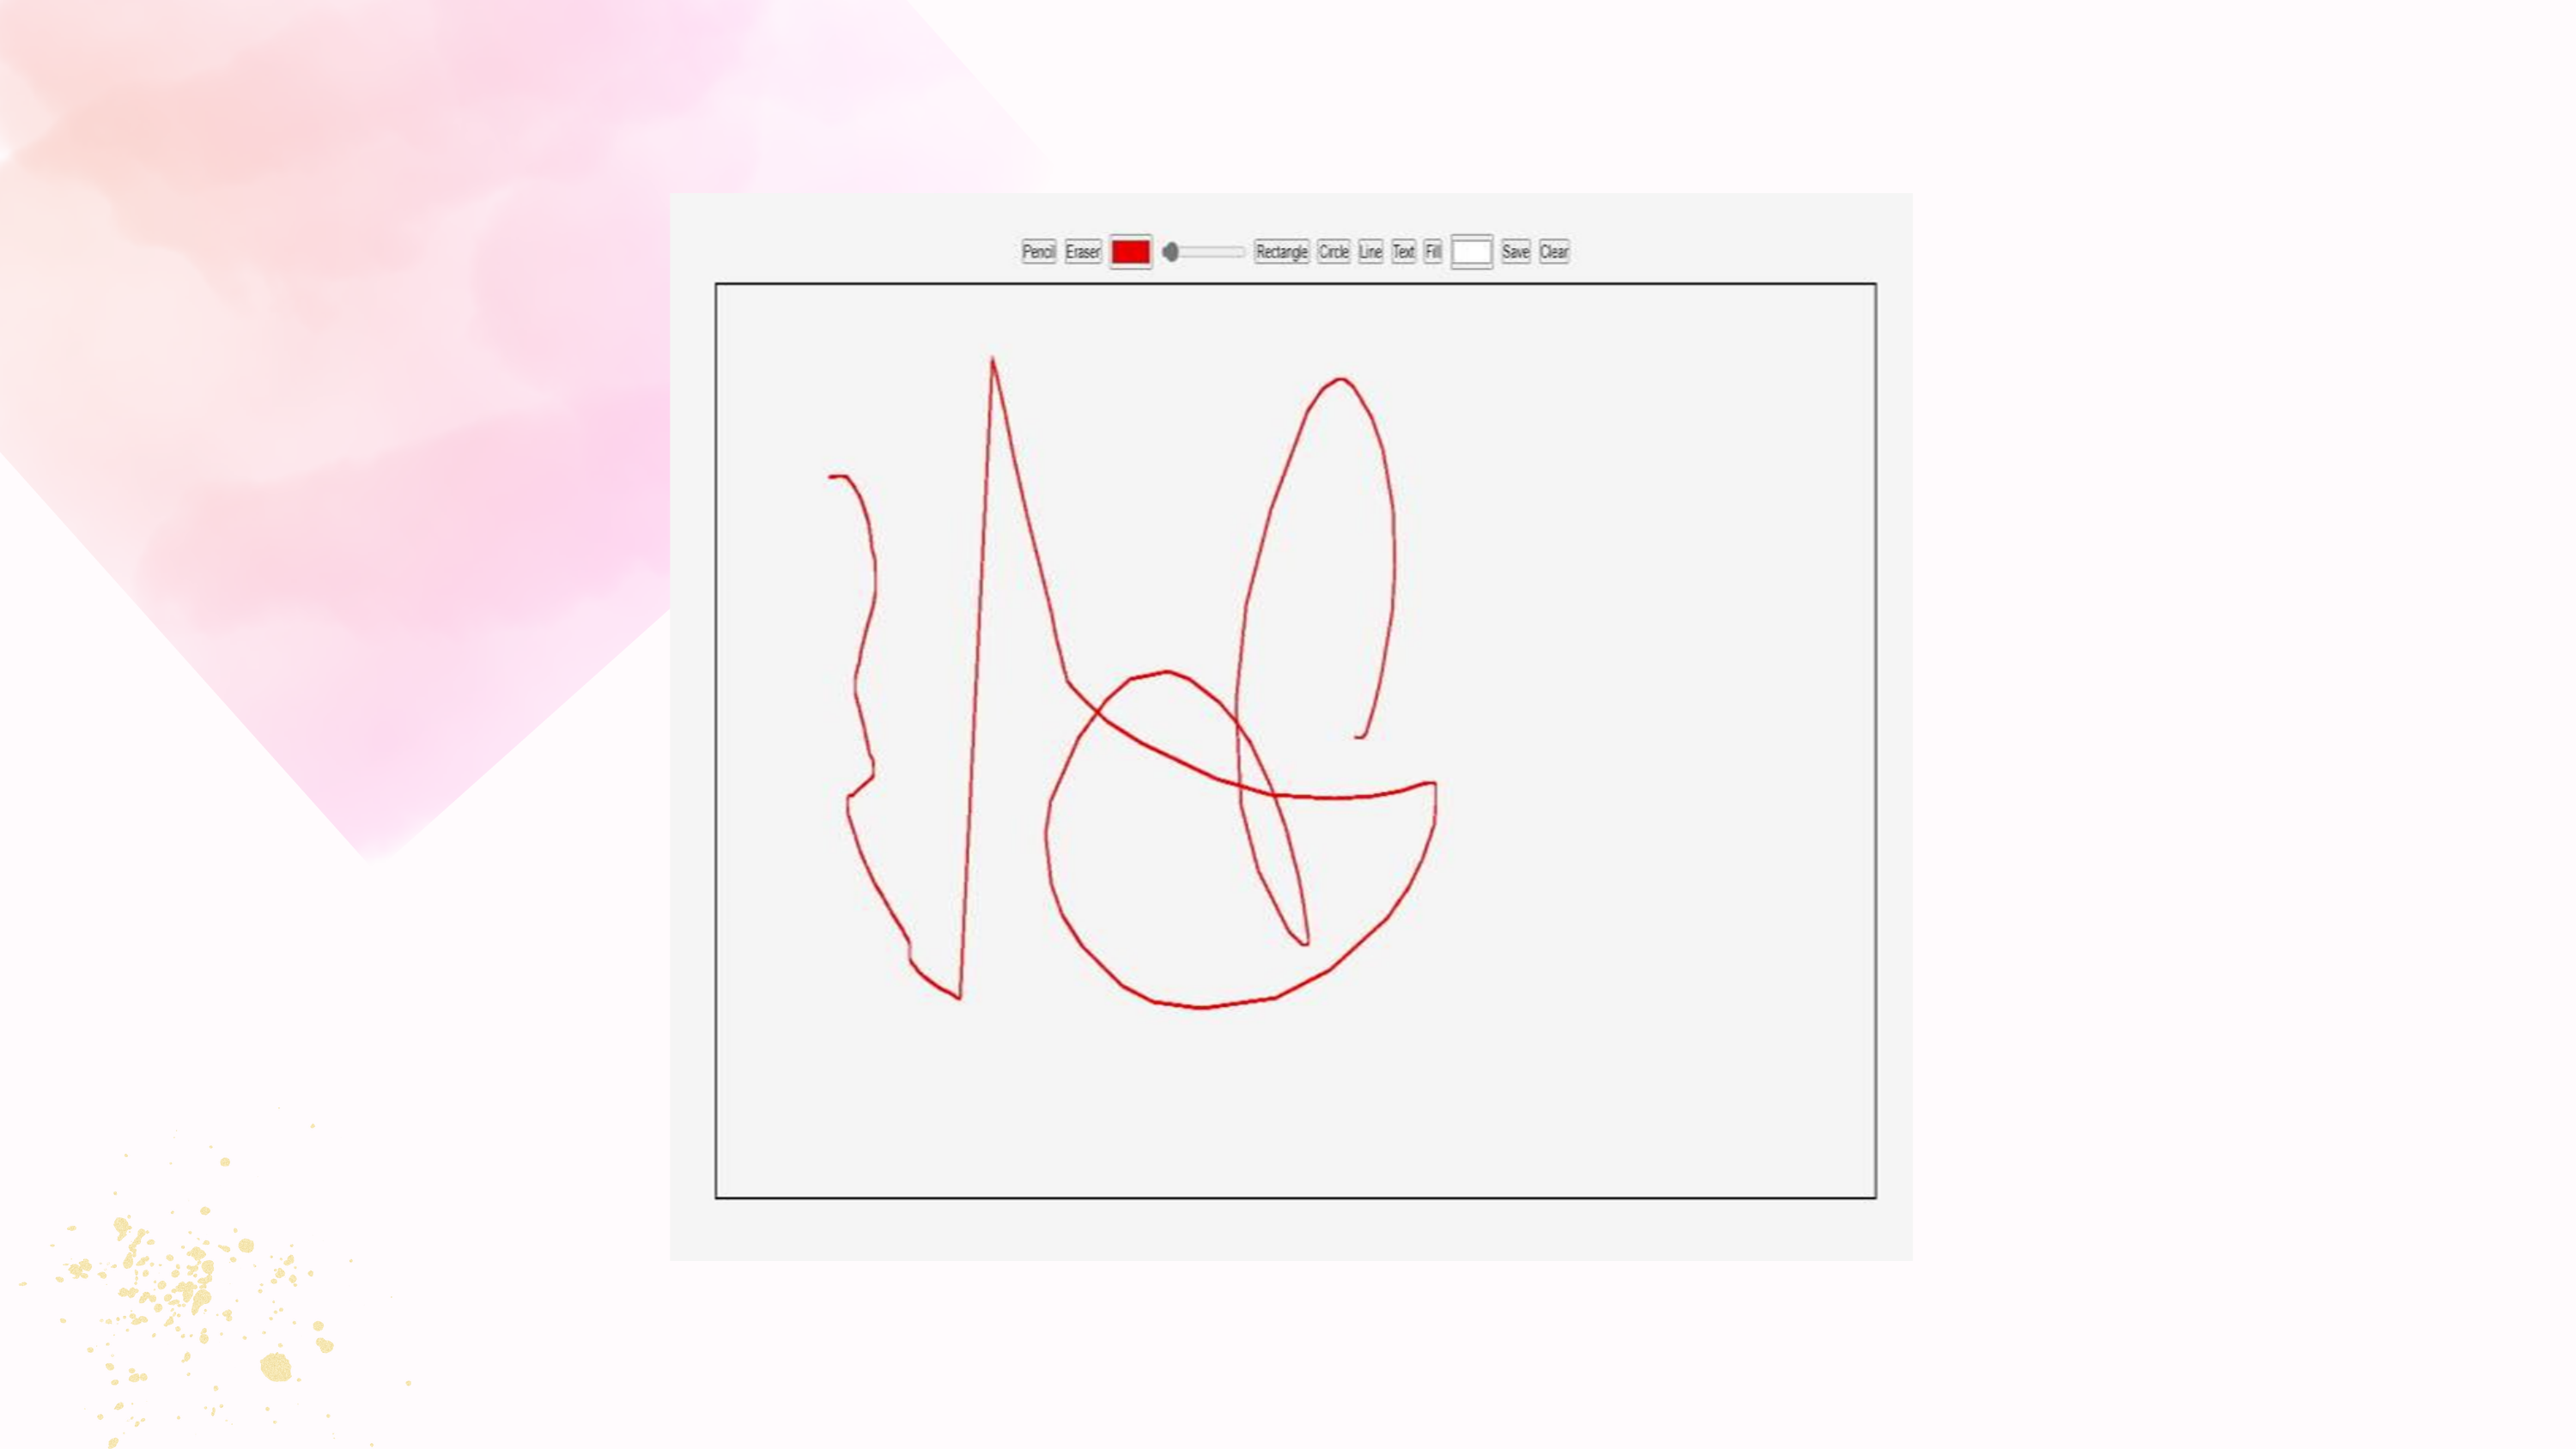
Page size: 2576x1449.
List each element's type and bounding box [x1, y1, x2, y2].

text_box [18, 1107, 411, 1449]
text_box [0, 0, 1079, 872]
text_box [670, 193, 1913, 1262]
